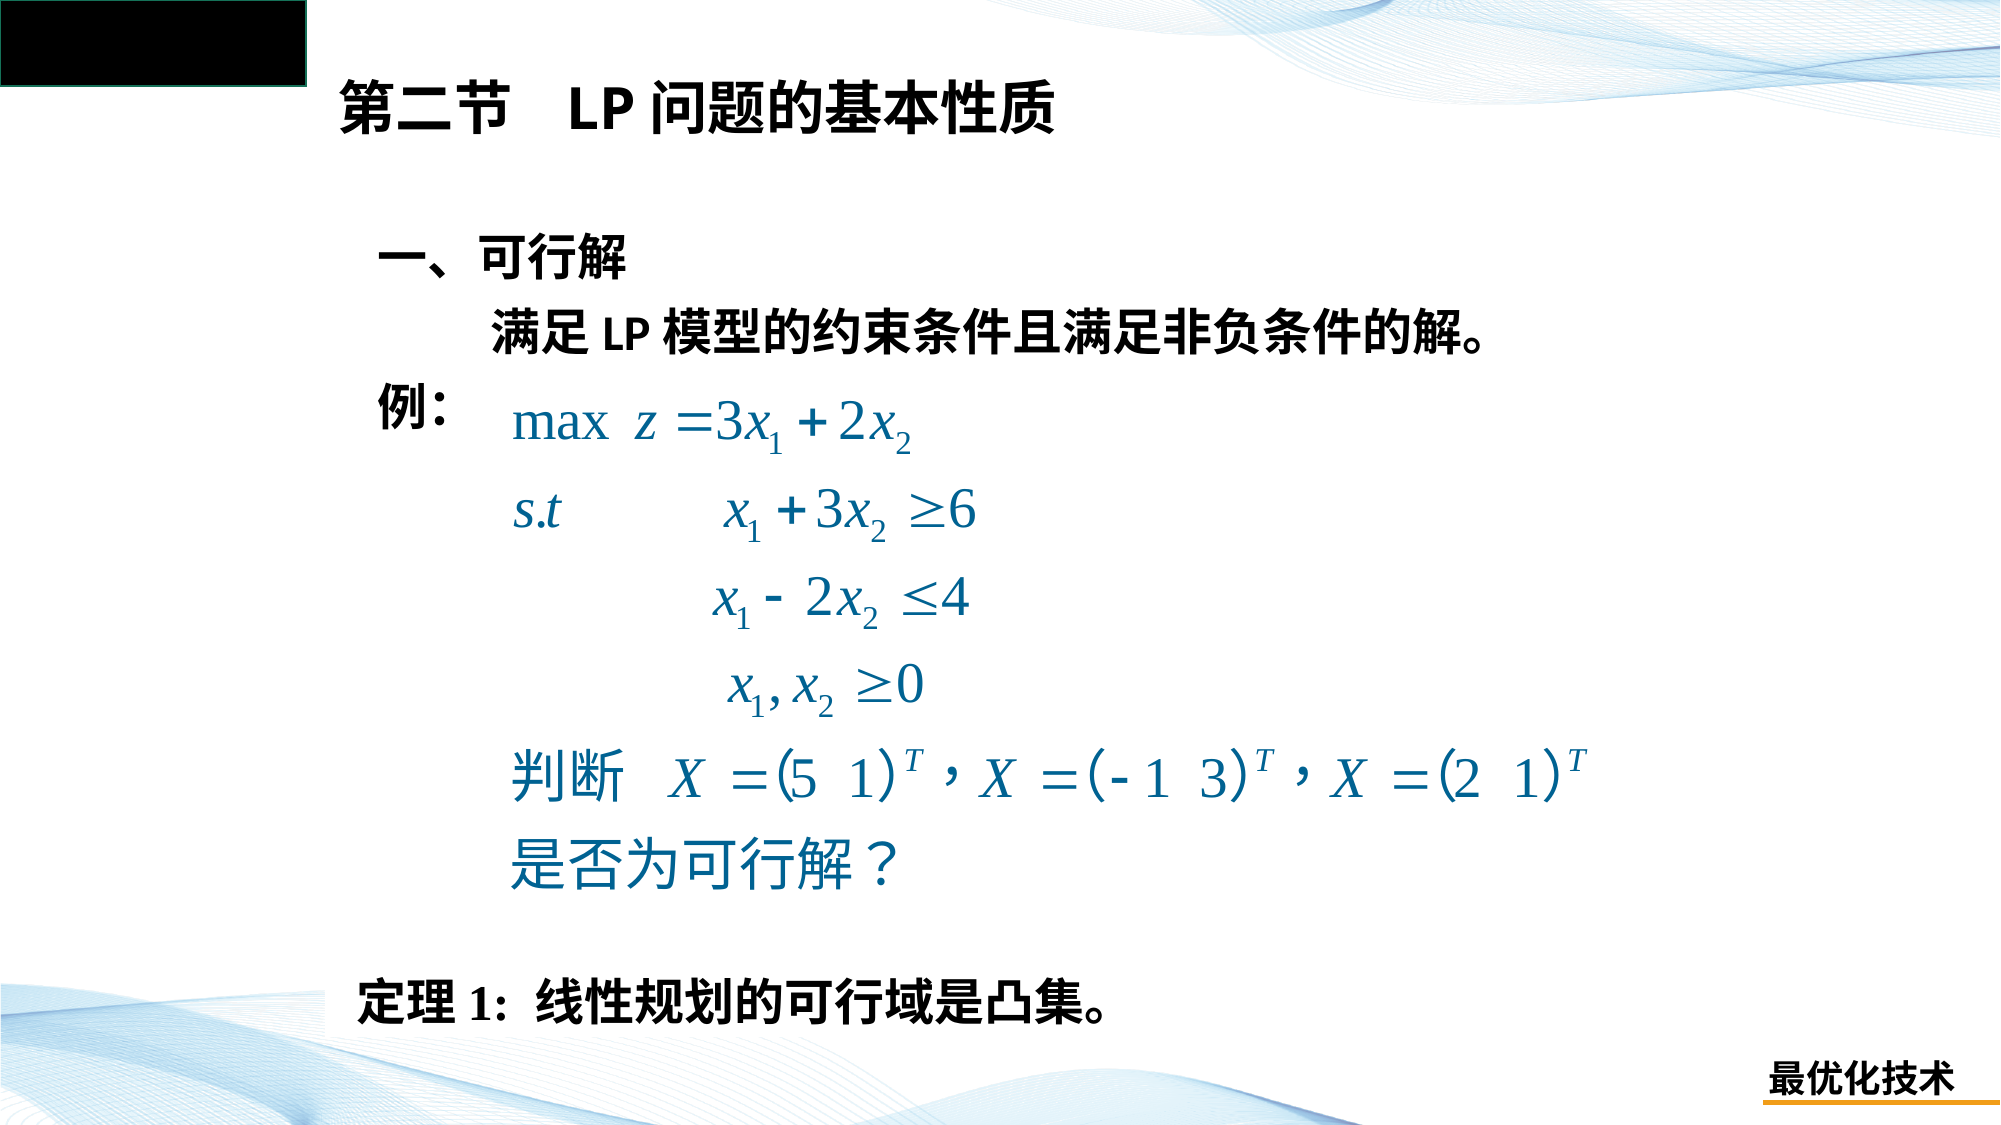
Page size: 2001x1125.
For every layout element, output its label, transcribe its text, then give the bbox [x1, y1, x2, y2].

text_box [503, 385, 1603, 899]
title 第二节 LP问题的基本性质 [322, 31, 1569, 190]
text_box 定理1: 线性规划的可行域是凸集。 [324, 962, 1166, 1038]
list 一、可行解 满足LP模型的约束条件且满足非负条件的解。 例： [362, 224, 1675, 1057]
picture [885, 1, 1999, 148]
picture [2, 977, 1590, 1125]
